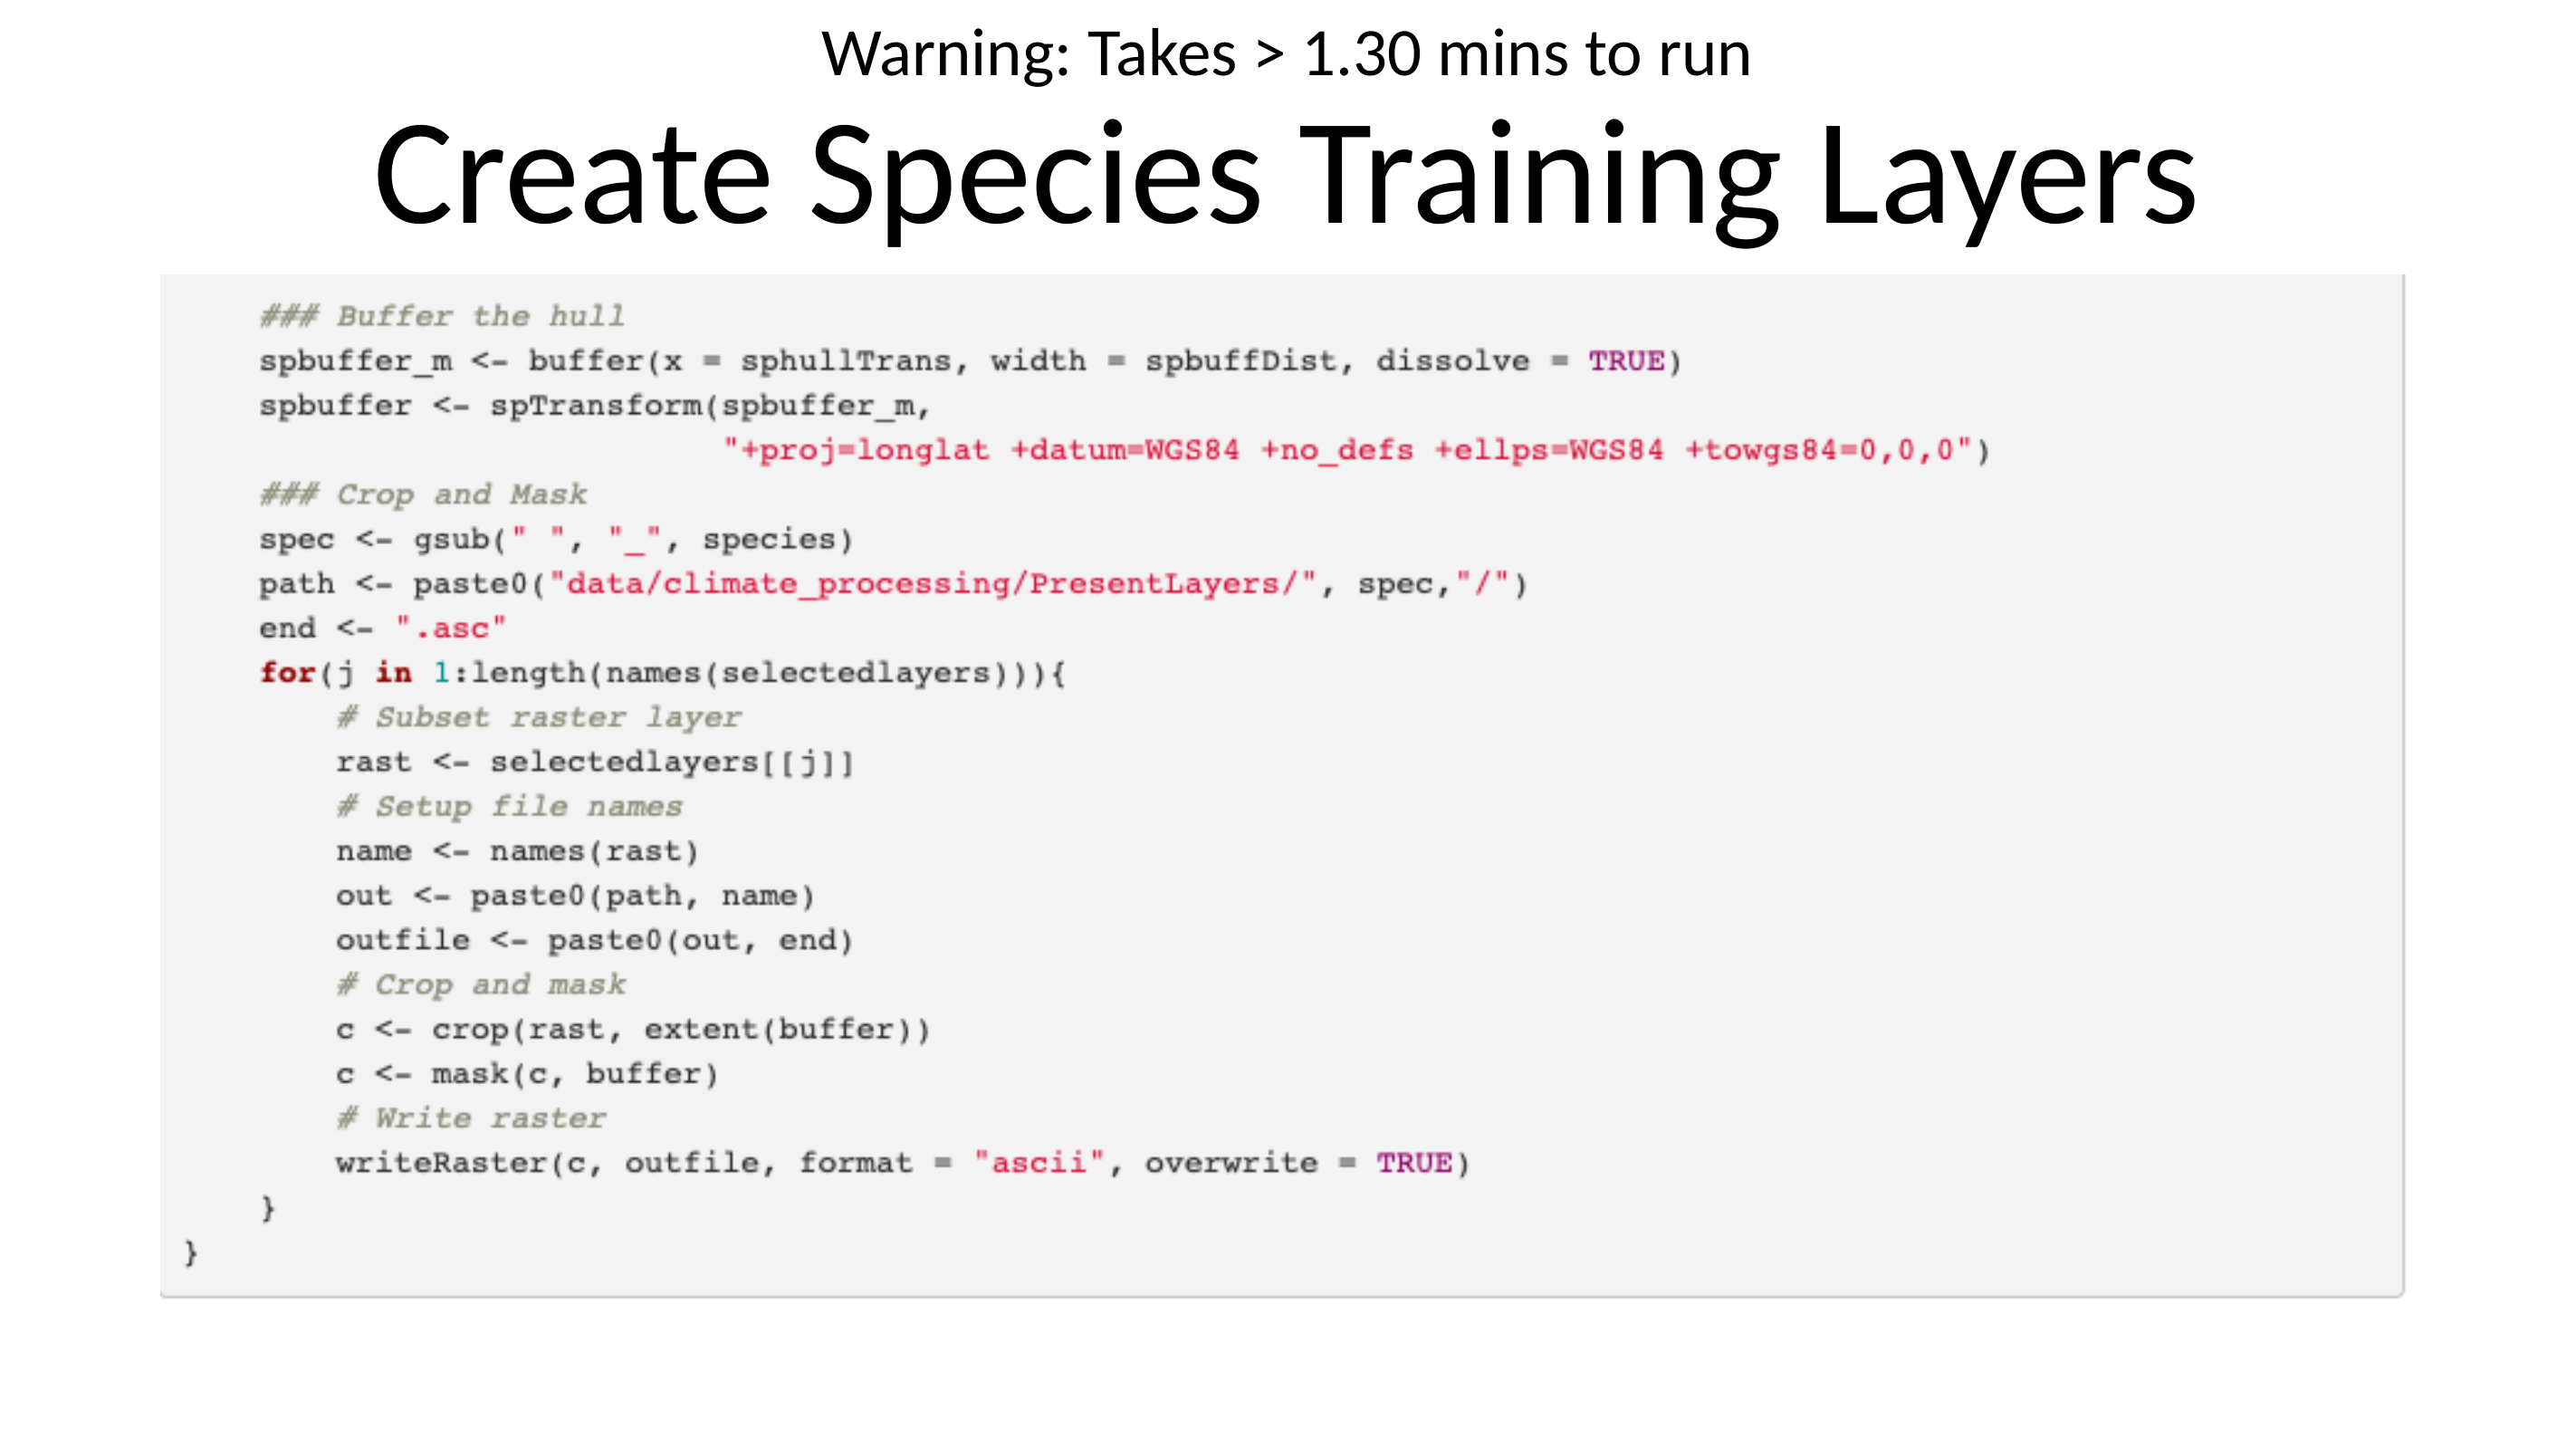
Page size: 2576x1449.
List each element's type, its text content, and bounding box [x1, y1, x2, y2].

picture [159, 274, 2416, 1304]
text_box Warning: Takes > 1.30 mins to run [813, 0, 1762, 98]
text_box Create Species Training Layers [188, 65, 2388, 267]
